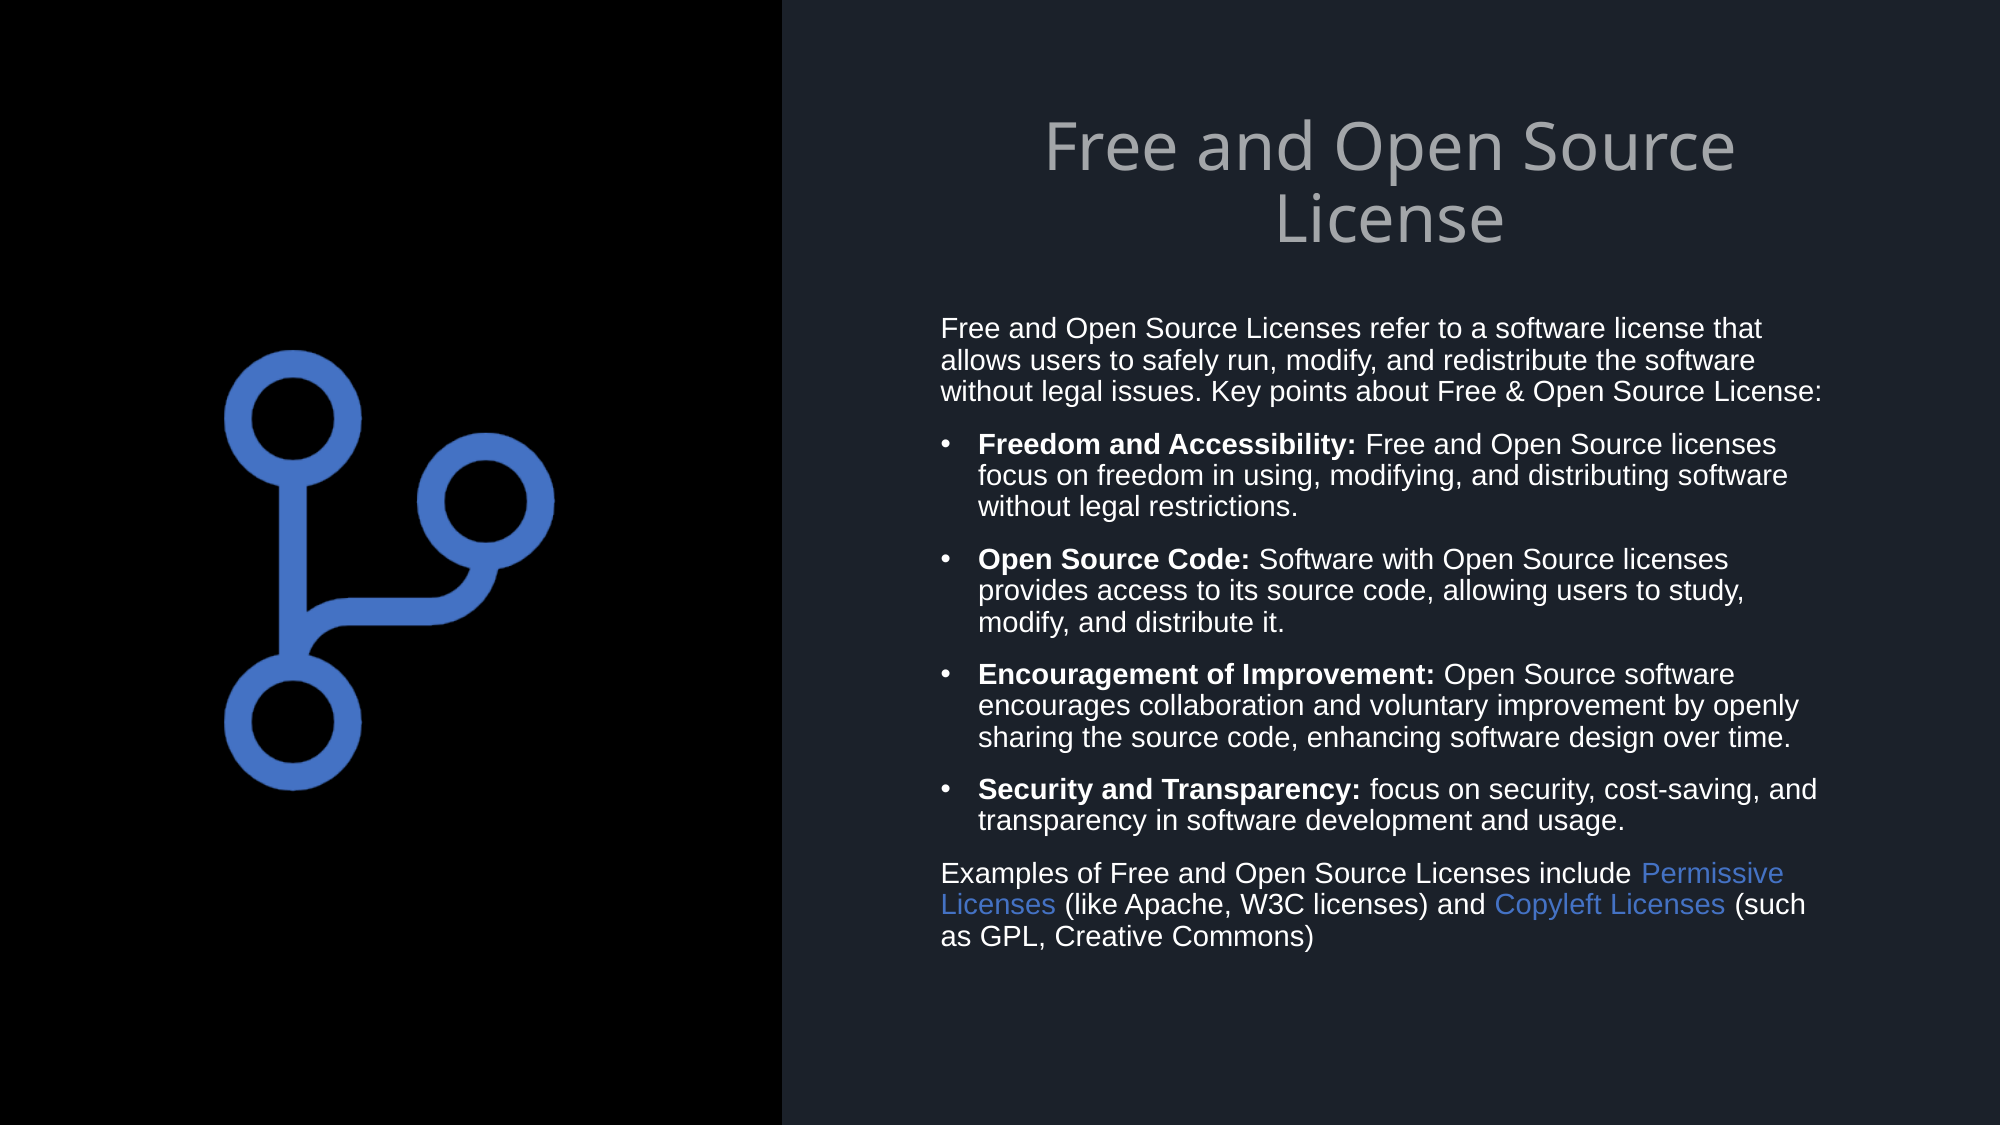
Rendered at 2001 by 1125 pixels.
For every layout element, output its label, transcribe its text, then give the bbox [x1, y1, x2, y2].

text_box [781, 0, 2000, 1125]
picture [125, 306, 654, 835]
list Free and Open Source Licenses refer to a software license that allows users to safely run, modify, and redistribute the software without legal issues. Key points about Free & Open Source License: Freedom and Accessibility: Free and Open Source licenses focus on freedom in using, modifying, and distributing software without legal restrictions. Open Source Code: Software with Open Source licenses provides access to its source code, allowing users to study, modify, and distribute it. Encouragement of Improvement: Open Source software encourages collaboration and voluntary improvement by openly sharing the source code, enhancing software design over time. Security and Transparency: focus on security, cost-saving, and transparency in software development and usage. Examples of Free and Open Source Licenses include Permissive Licenses (like Apache, W3C licenses) and Copyleft Licenses (such as GPL, Creative Commons) [925, 306, 1856, 887]
title Free and Open Source License [925, 52, 1856, 265]
text_box [0, 0, 781, 1125]
